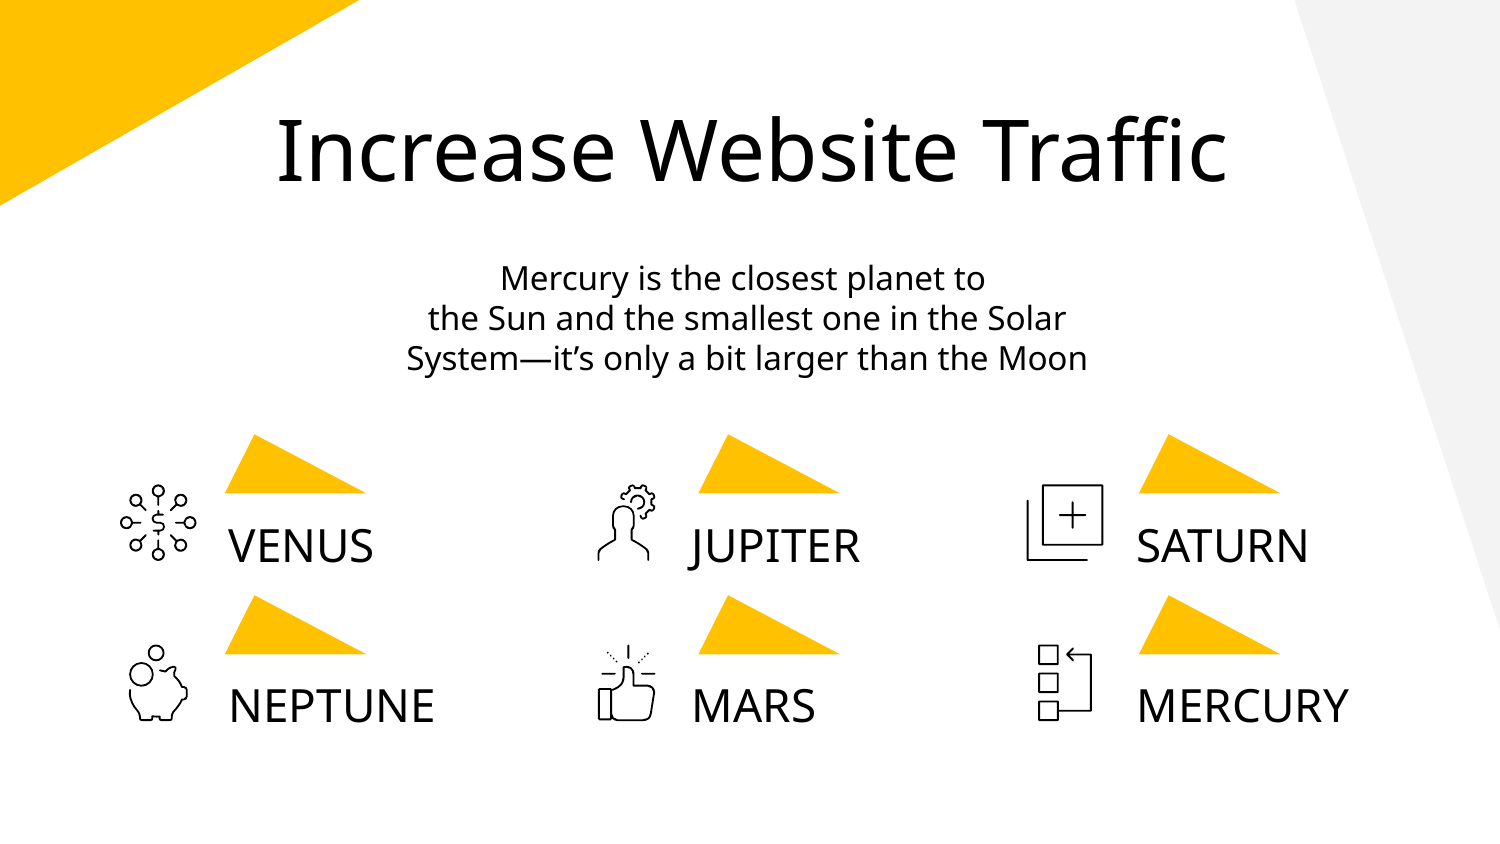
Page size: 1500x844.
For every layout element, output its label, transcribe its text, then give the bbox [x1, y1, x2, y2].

subtitle NEPTUNE [213, 673, 472, 736]
text_box [1138, 595, 1281, 655]
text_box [1026, 484, 1104, 562]
text_box [224, 595, 367, 655]
subtitle VENUS [213, 512, 472, 576]
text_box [1037, 644, 1093, 722]
text_box [698, 434, 840, 494]
text_box [698, 595, 840, 655]
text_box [128, 644, 188, 722]
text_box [597, 644, 656, 722]
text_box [597, 484, 656, 562]
subtitle JUPITER [676, 512, 935, 576]
subtitle Mercury is the closest planet to the Sun and the smallest one in the Solar System—it’s only a bit larger than the Moon [371, 242, 1125, 411]
title Increase Website Traffic [88, 80, 1418, 175]
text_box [119, 484, 197, 562]
subtitle MERCURY [1121, 673, 1380, 736]
subtitle SATURN [1121, 512, 1380, 576]
subtitle MARS [676, 673, 935, 736]
text_box [224, 434, 367, 494]
text_box [1138, 434, 1281, 494]
